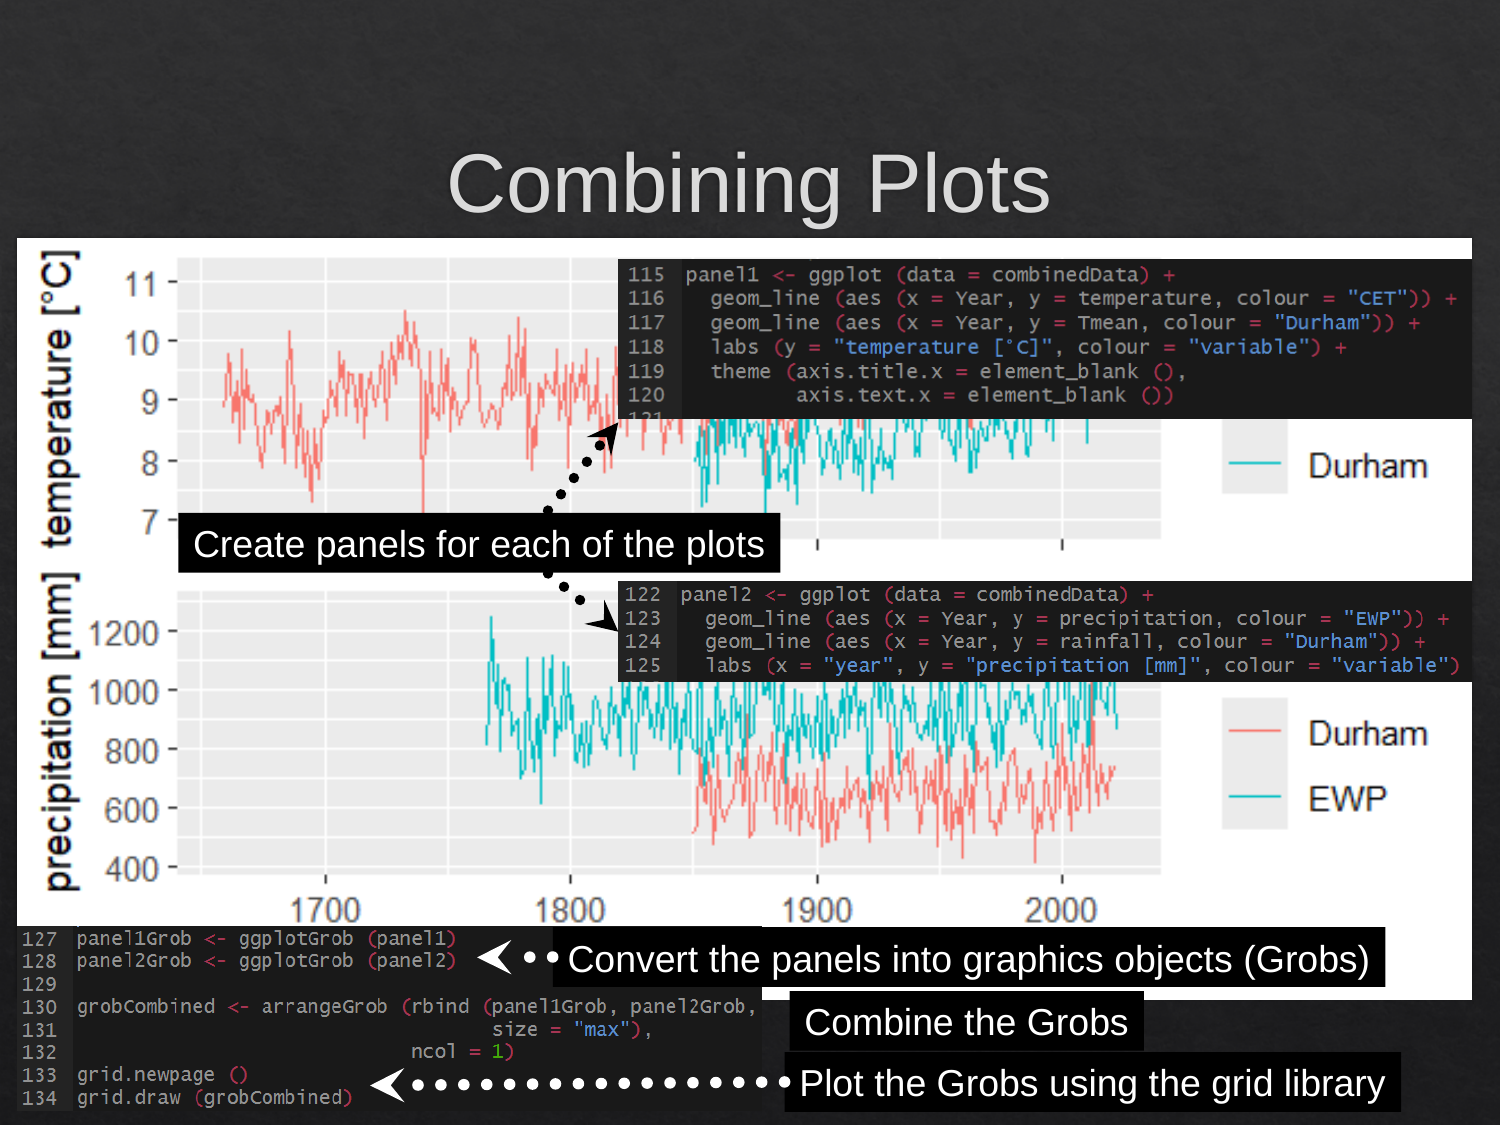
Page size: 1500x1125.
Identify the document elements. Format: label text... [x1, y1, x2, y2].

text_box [547, 573, 619, 632]
picture [17, 926, 763, 1112]
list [17, 238, 1473, 1001]
picture [618, 581, 1473, 682]
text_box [547, 422, 619, 511]
text_box Combine the Grobs [789, 1011, 1144, 1051]
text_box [369, 1082, 782, 1086]
picture [618, 258, 1473, 419]
title Combining Plots [112, 99, 1387, 234]
text_box Plot the Grobs using the grid library [784, 1052, 1402, 1112]
